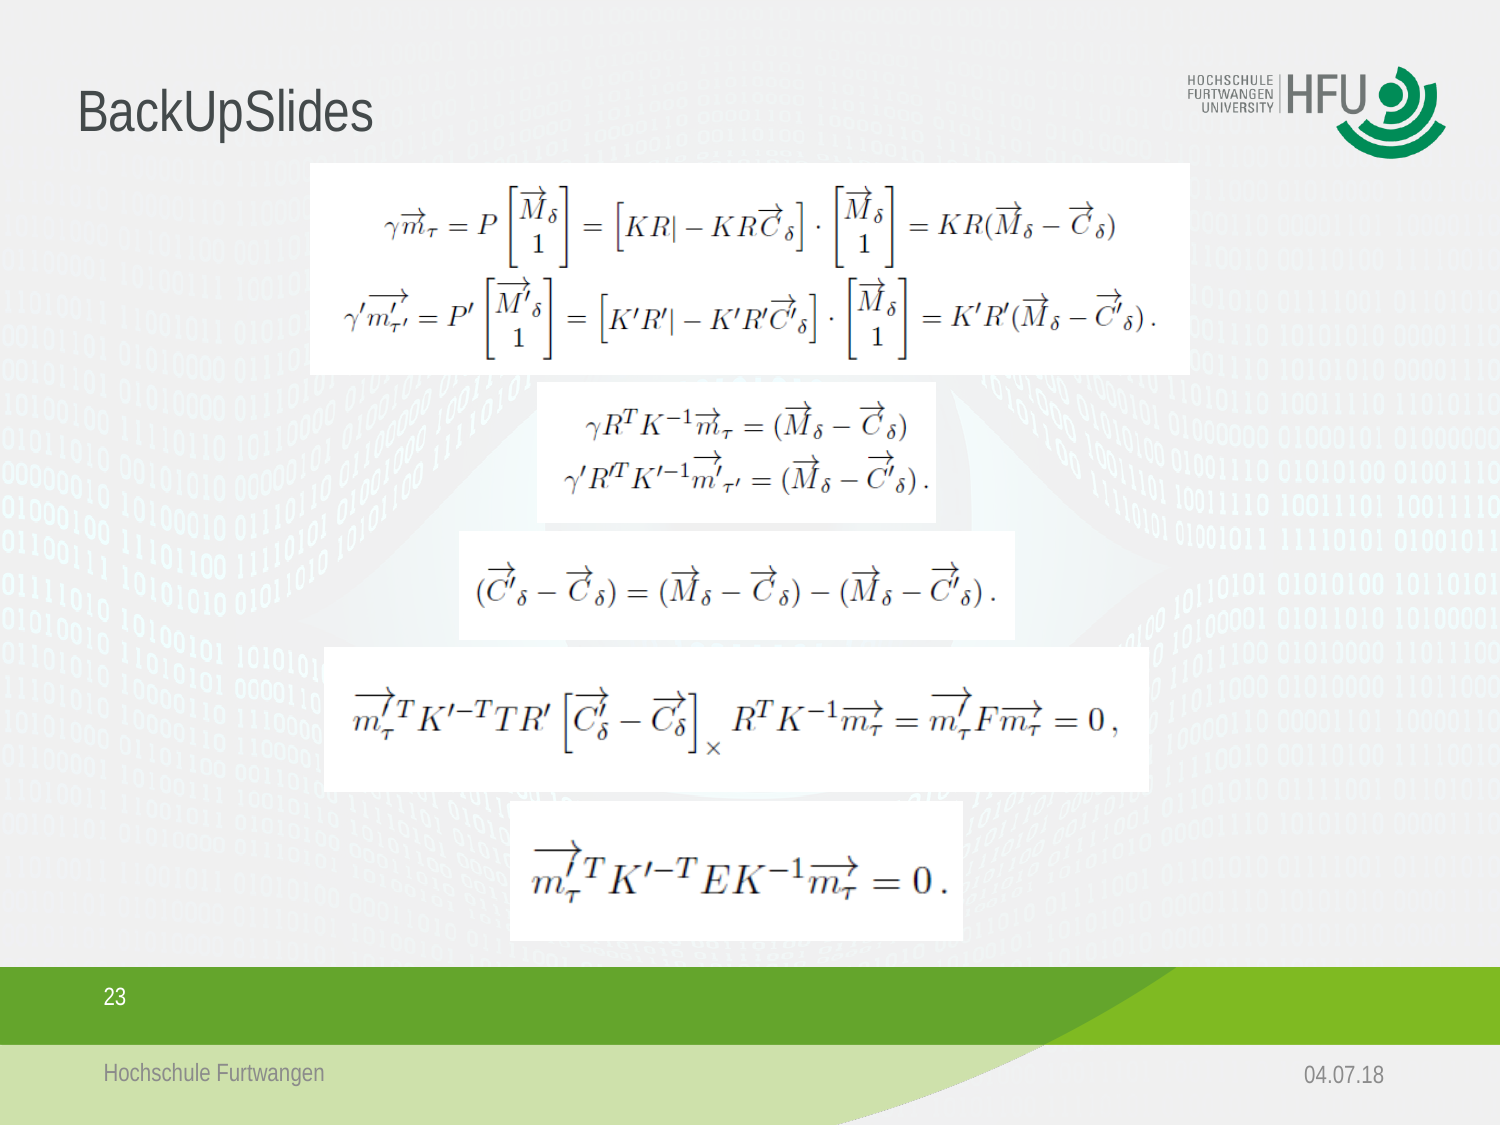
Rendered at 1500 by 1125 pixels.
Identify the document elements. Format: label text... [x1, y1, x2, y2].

slide_number 23 [88, 967, 160, 1028]
picture [324, 647, 1149, 792]
picture [510, 801, 963, 942]
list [310, 163, 1190, 376]
picture [1166, 53, 1454, 164]
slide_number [1257, 1046, 1400, 1107]
title BackUpSlides [77, 64, 1353, 153]
picture [459, 531, 1015, 641]
footer Hochschule Furtwangen [88, 1044, 420, 1105]
picture [0, 967, 1500, 1125]
picture [537, 382, 937, 524]
